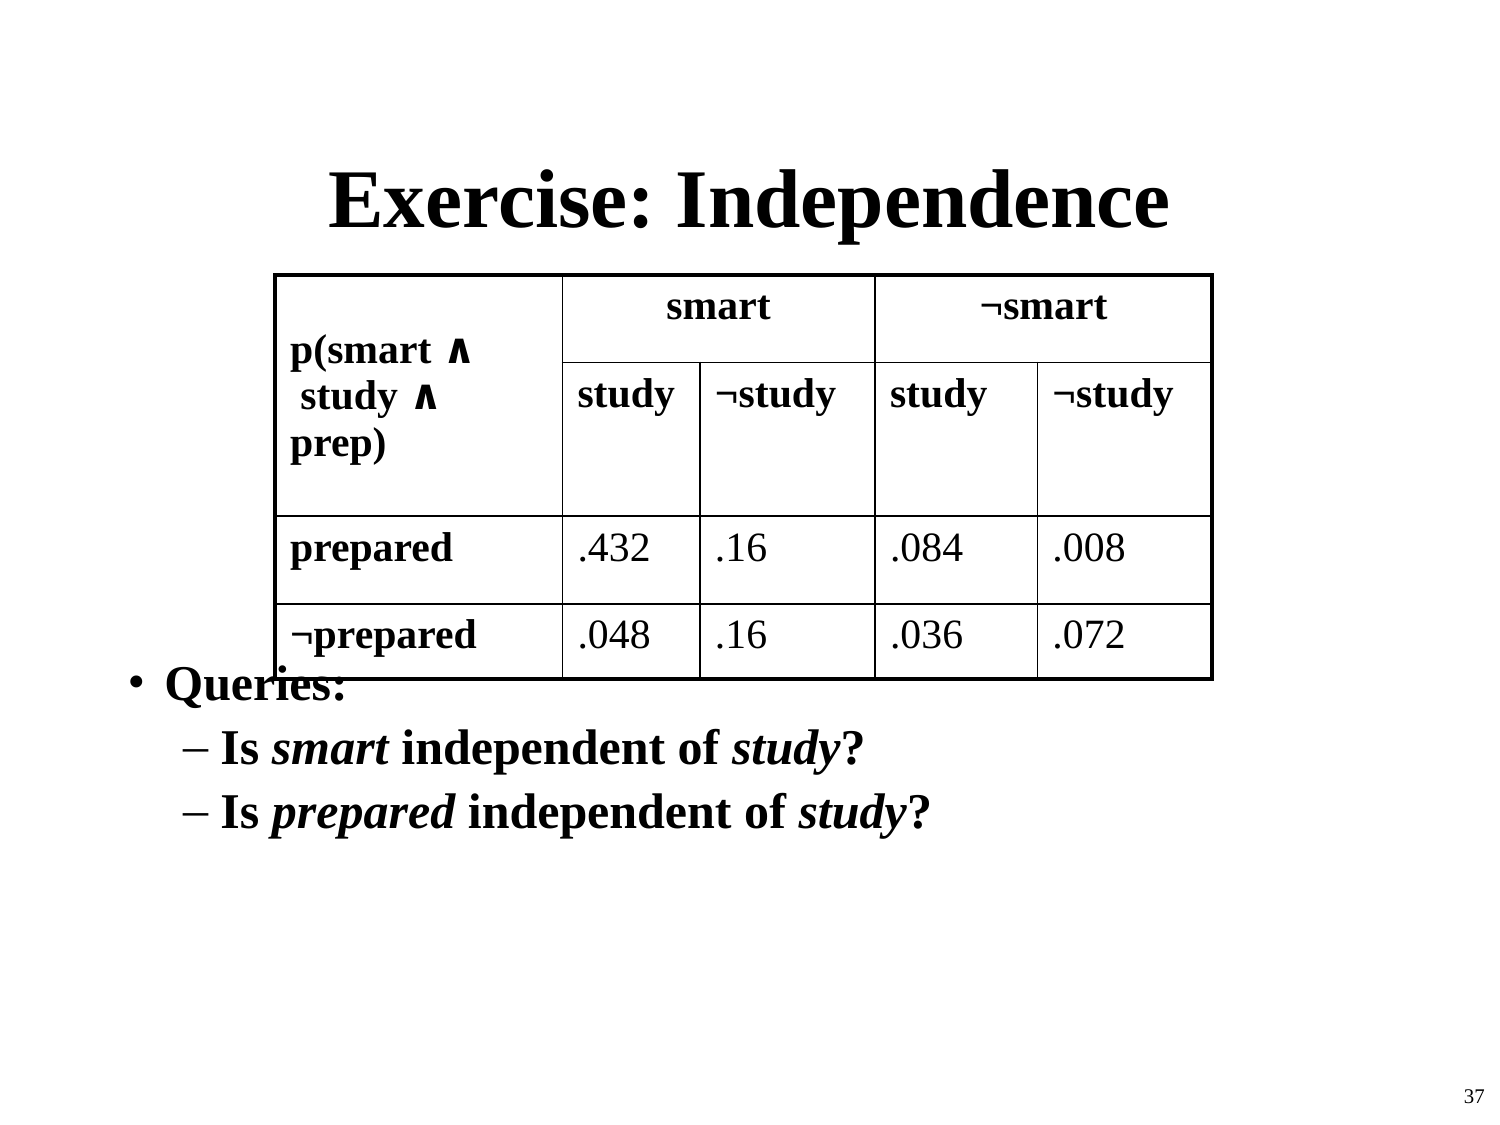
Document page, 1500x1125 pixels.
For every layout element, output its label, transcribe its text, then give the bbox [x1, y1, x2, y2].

table_header ¬smart [876, 277, 1210, 362]
table_cell .16 [701, 517, 874, 603]
table_cell .008 [1038, 517, 1210, 603]
table_cell study [876, 363, 1037, 515]
table_cell prepared [277, 517, 562, 603]
table_cell .16 [701, 605, 874, 677]
table_cell ¬study [701, 363, 874, 515]
table_header p(smart ∧ study ∧ prep) [277, 277, 562, 515]
table_cell ¬study [1038, 363, 1210, 515]
text_box Queries: Is smart independent of study? Is prepared independent of study? [112, 650, 1388, 1063]
table_cell .084 [876, 517, 1037, 603]
table_header smart [563, 277, 874, 362]
title Exercise: Independence [112, 99, 1388, 288]
table_cell .048 [563, 605, 699, 677]
table_cell .072 [1038, 605, 1210, 677]
table_cell ¬prepared [277, 605, 562, 677]
table_cell study [563, 363, 699, 515]
table_cell .432 [563, 517, 699, 603]
table_cell .036 [876, 605, 1037, 677]
slide_number ‹#› [1187, 1074, 1500, 1125]
